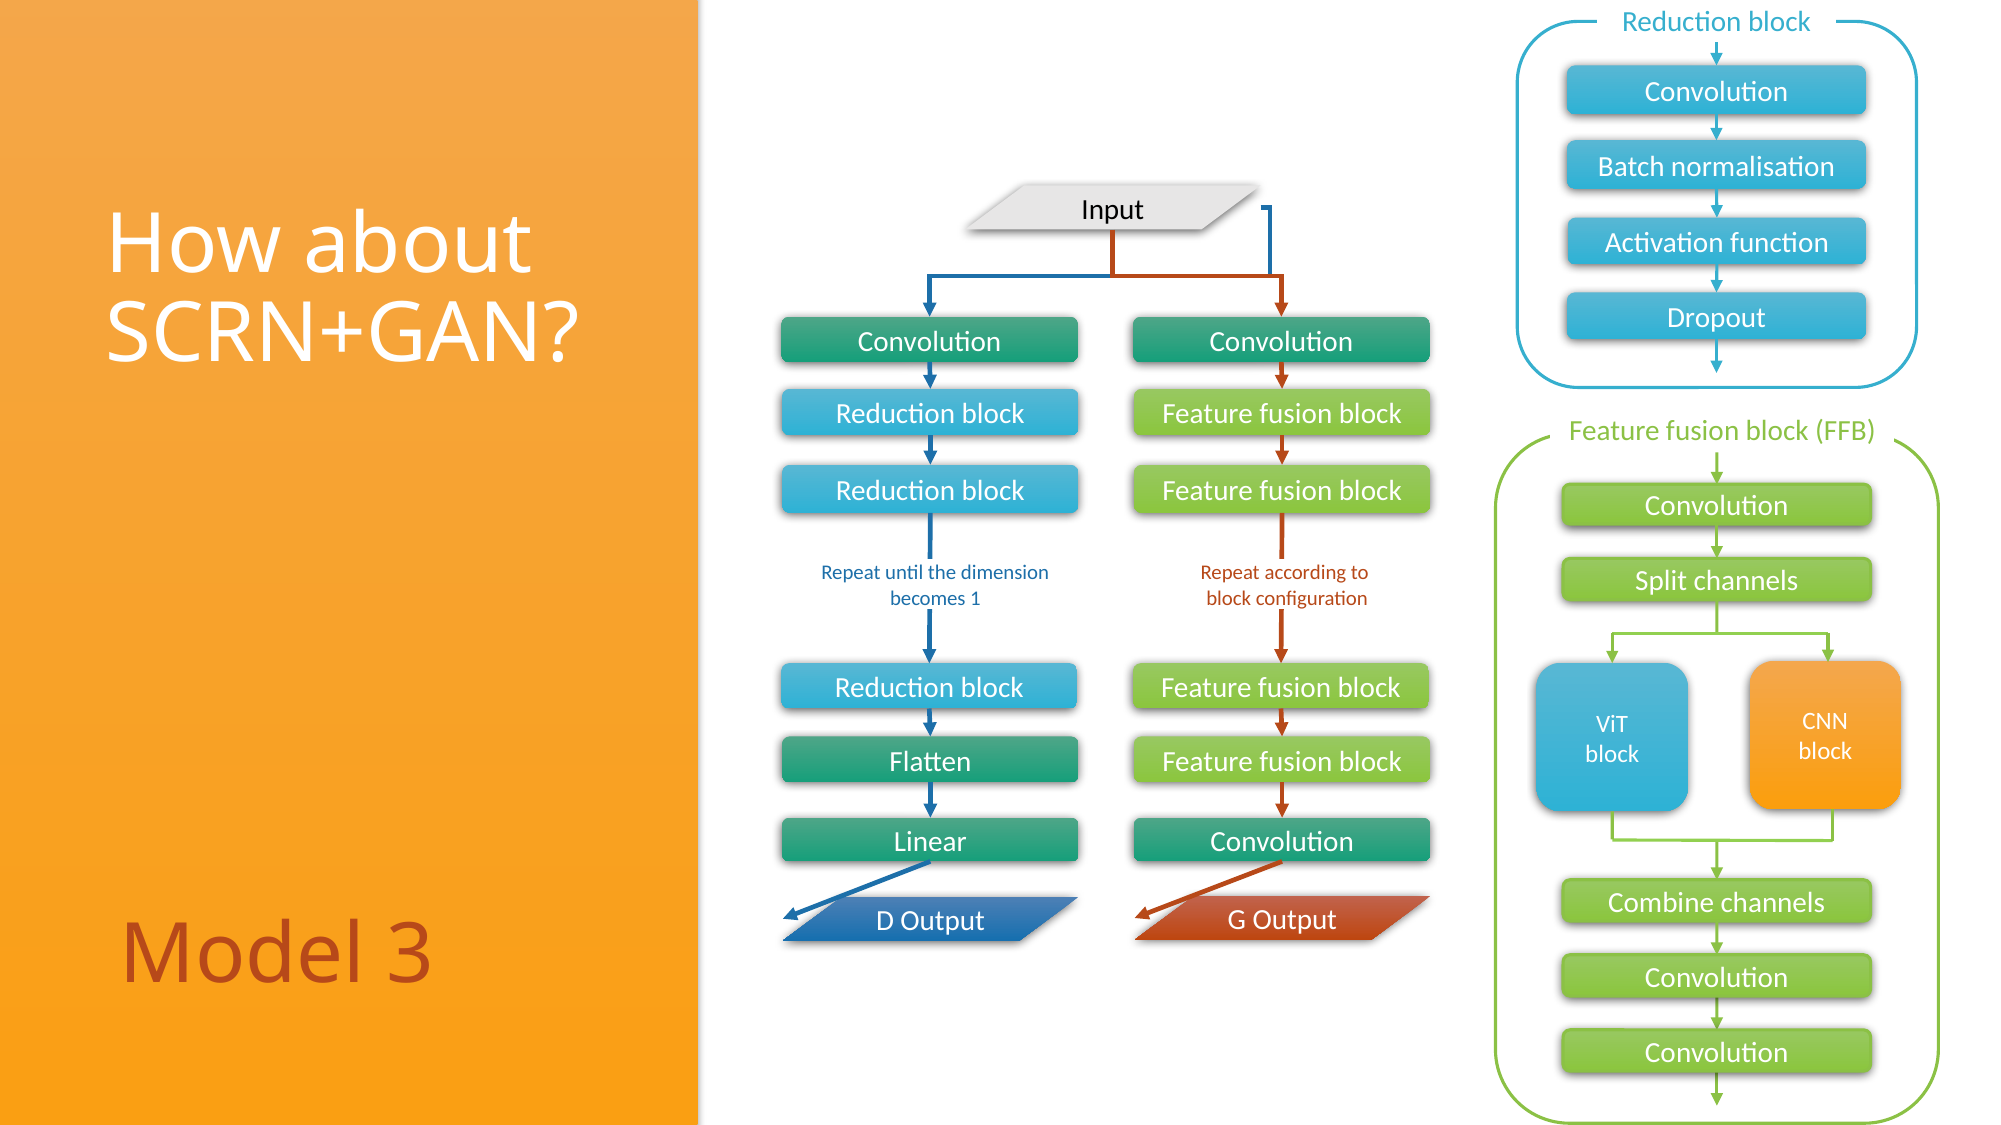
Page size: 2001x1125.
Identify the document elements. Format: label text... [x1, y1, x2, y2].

text_box Feature fusion block [1133, 736, 1431, 783]
text_box Repeat until the dimension becomes 1 [931, 559, 1070, 609]
text_box [0, 0, 698, 1125]
text_box Feature fusion block (FFB) [1551, 400, 1894, 447]
text_box ViT block [1536, 662, 1688, 812]
text_box Convolution [1563, 954, 1871, 997]
text_box Model 3 [104, 846, 666, 1065]
text_box Convolution [1563, 1029, 1871, 1072]
text_box Flatten [782, 736, 1079, 783]
text_box [1495, 436, 1939, 1124]
text_box [1517, 21, 1917, 388]
text_box Repeat according to block configuration [1283, 559, 1422, 609]
text_box CNN block [1749, 660, 1902, 810]
text_box Convolution [1133, 316, 1430, 363]
text_box G Output [1134, 896, 1431, 940]
text_box Convolution [1133, 817, 1431, 862]
text_box D Output [782, 896, 1079, 941]
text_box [962, 196, 1050, 350]
text_box Repeat according to block configuration [1152, 559, 1280, 609]
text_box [1153, 188, 1241, 358]
text_box Reduction block [781, 663, 1078, 709]
text_box How about SCRN+GAN? [90, 121, 652, 649]
text_box Reduction block [782, 464, 1079, 513]
text_box Reduction block [1598, 0, 1835, 43]
text_box Feature fusion block [1133, 388, 1431, 436]
text_box Reduction block [782, 388, 1079, 436]
text_box Convolution [781, 316, 1078, 363]
text_box Feature fusion block [1133, 663, 1429, 709]
text_box Input [1009, 185, 1261, 230]
text_box Linear [782, 817, 1079, 862]
text_box Repeat until the dimension becomes 1 [800, 559, 929, 609]
text_box Feature fusion block [1133, 464, 1431, 513]
